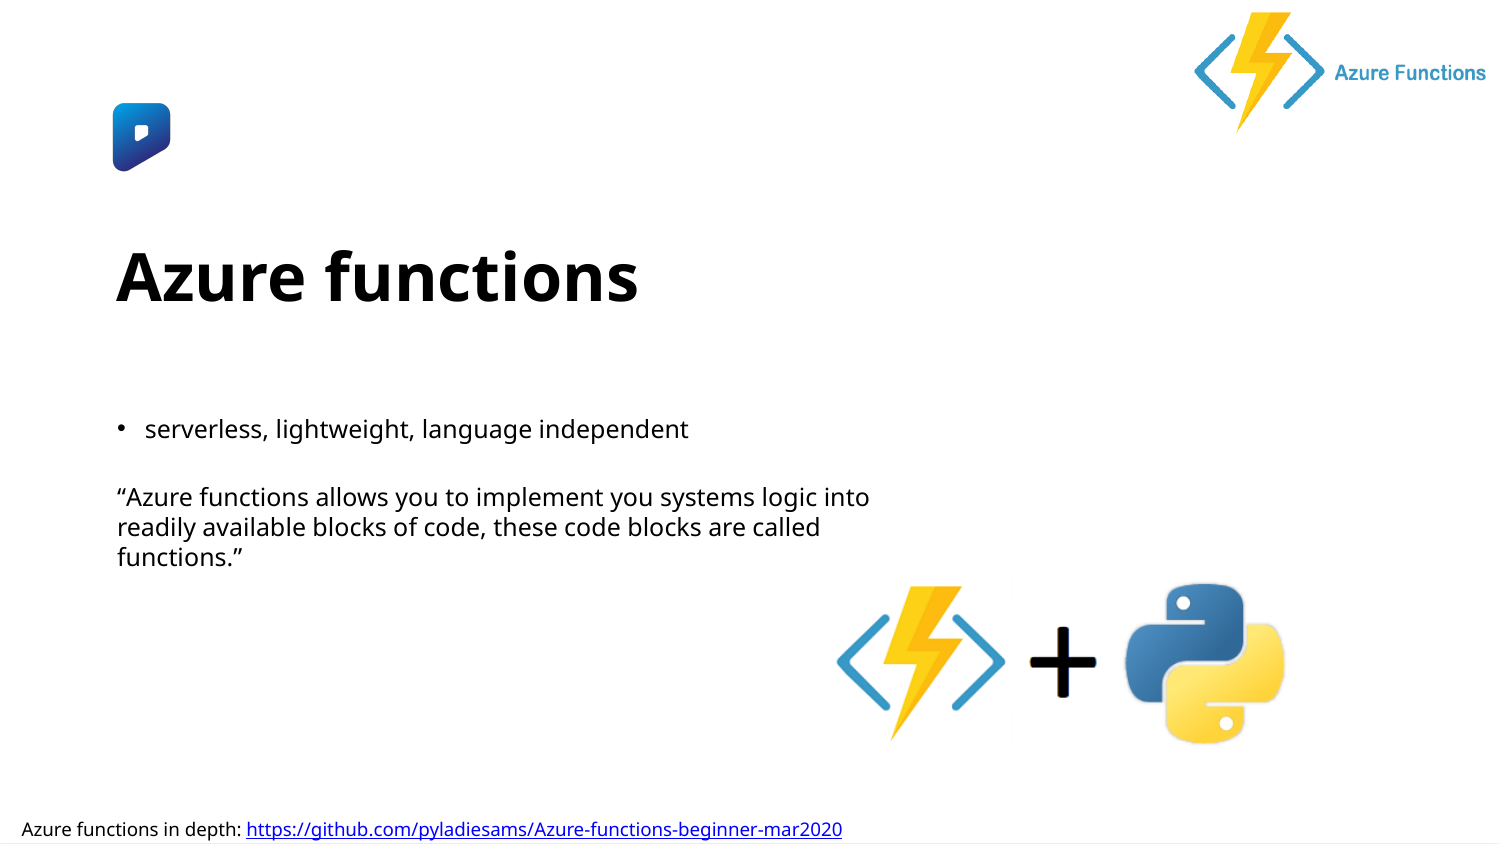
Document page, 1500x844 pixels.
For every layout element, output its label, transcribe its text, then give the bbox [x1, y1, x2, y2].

subtitle serverless, lightweight, language independent “Azure functions allows you to implement you systems logic into readily available blocks of code, these code blocks are called functions.” [101, 405, 914, 689]
text_box Azure functions in depth: https://github.com/pyladiesams/Azure-functions-beginner-mar2020 [6, 810, 980, 844]
picture [817, 576, 1307, 750]
picture [1187, 6, 1493, 138]
picture [95, 100, 180, 178]
title Azure functions [101, 227, 1396, 391]
